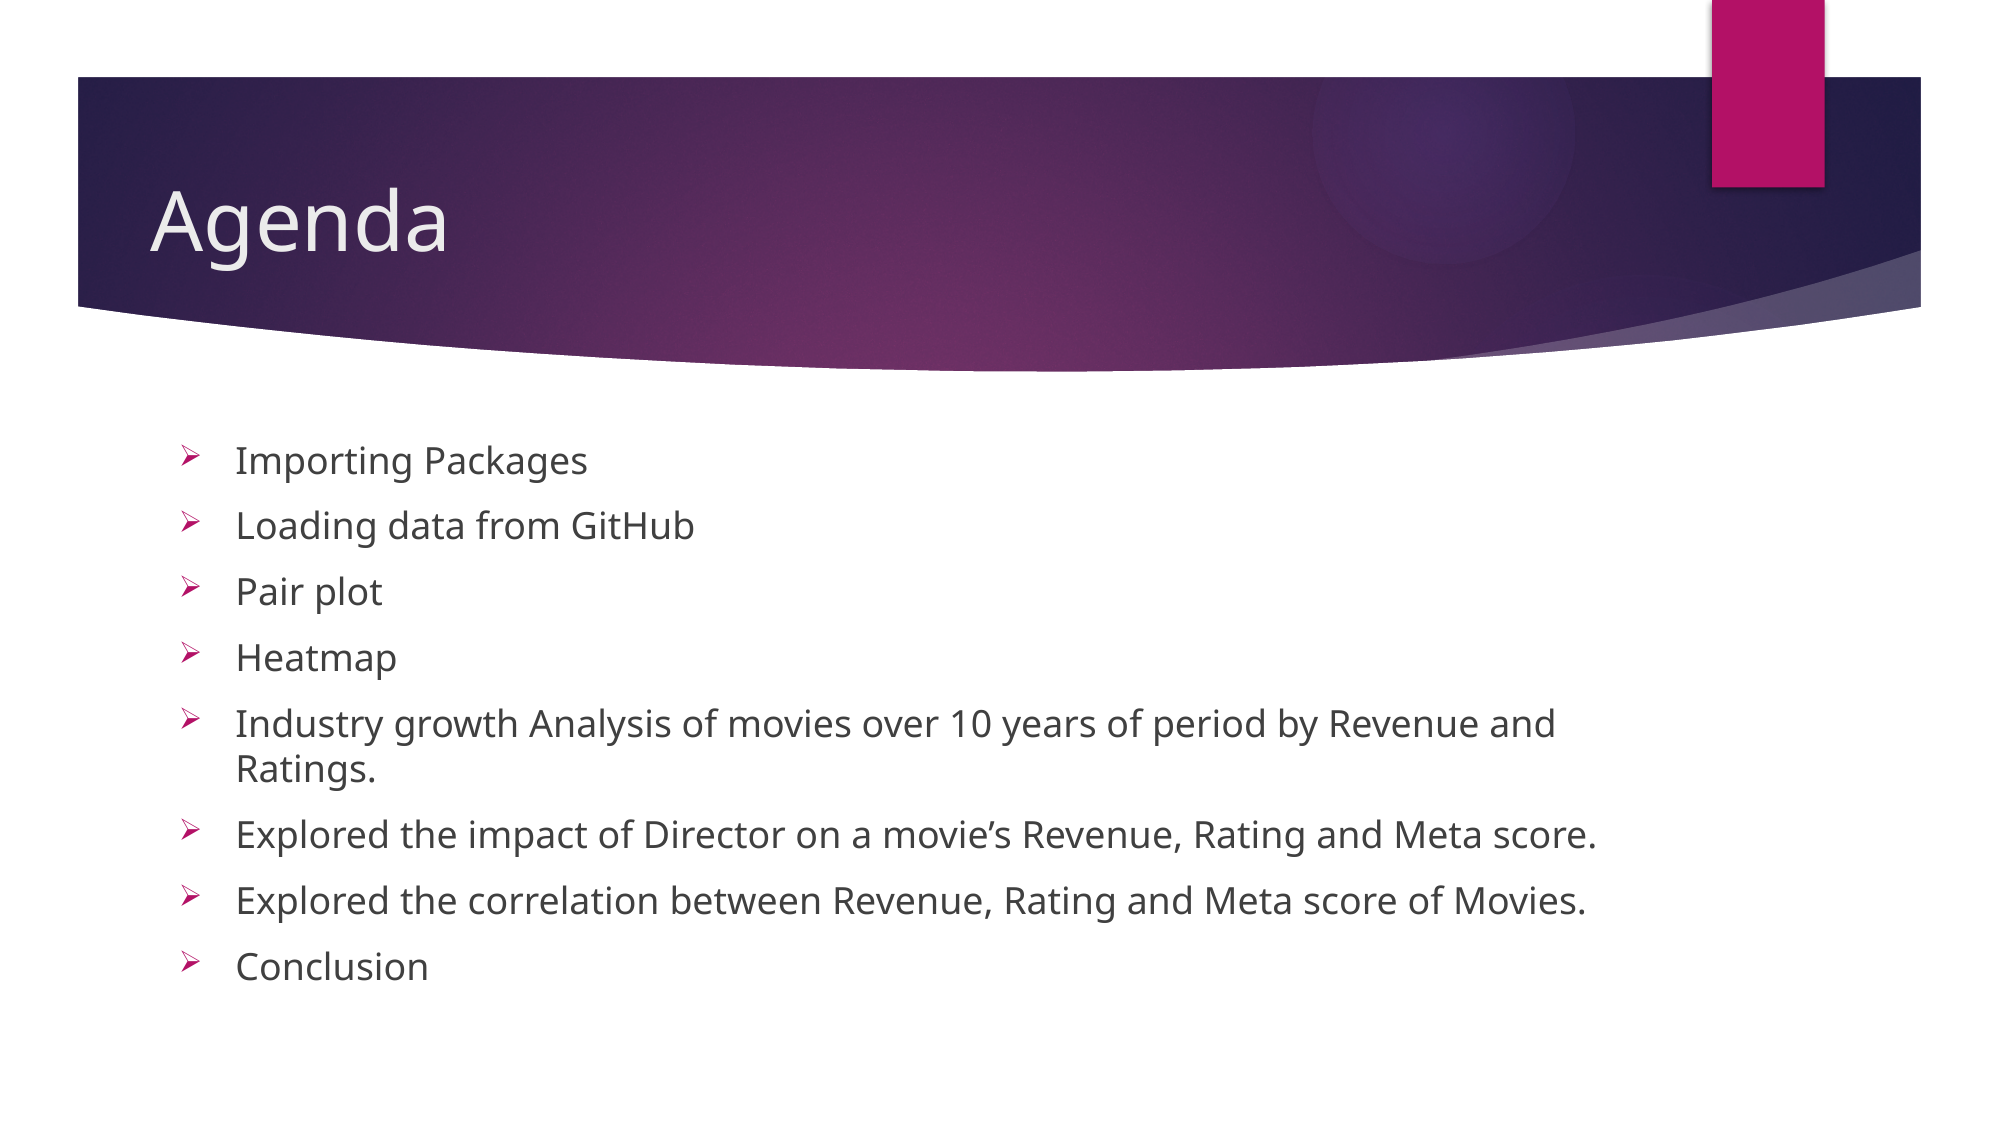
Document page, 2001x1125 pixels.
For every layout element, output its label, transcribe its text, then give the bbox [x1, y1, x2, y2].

title Agenda [135, 159, 1627, 276]
list Importing Packages Loading data from GitHub Pair plot Heatmap Industry growth Analysis of movies over 10 years of period by Revenue and Ratings. Explored the impact of Director on a movie’s Revenue, Rating and Meta score. Explored the correlation between Revenue, Rating and Meta score of Movies. Conclusion [164, 429, 1708, 1005]
